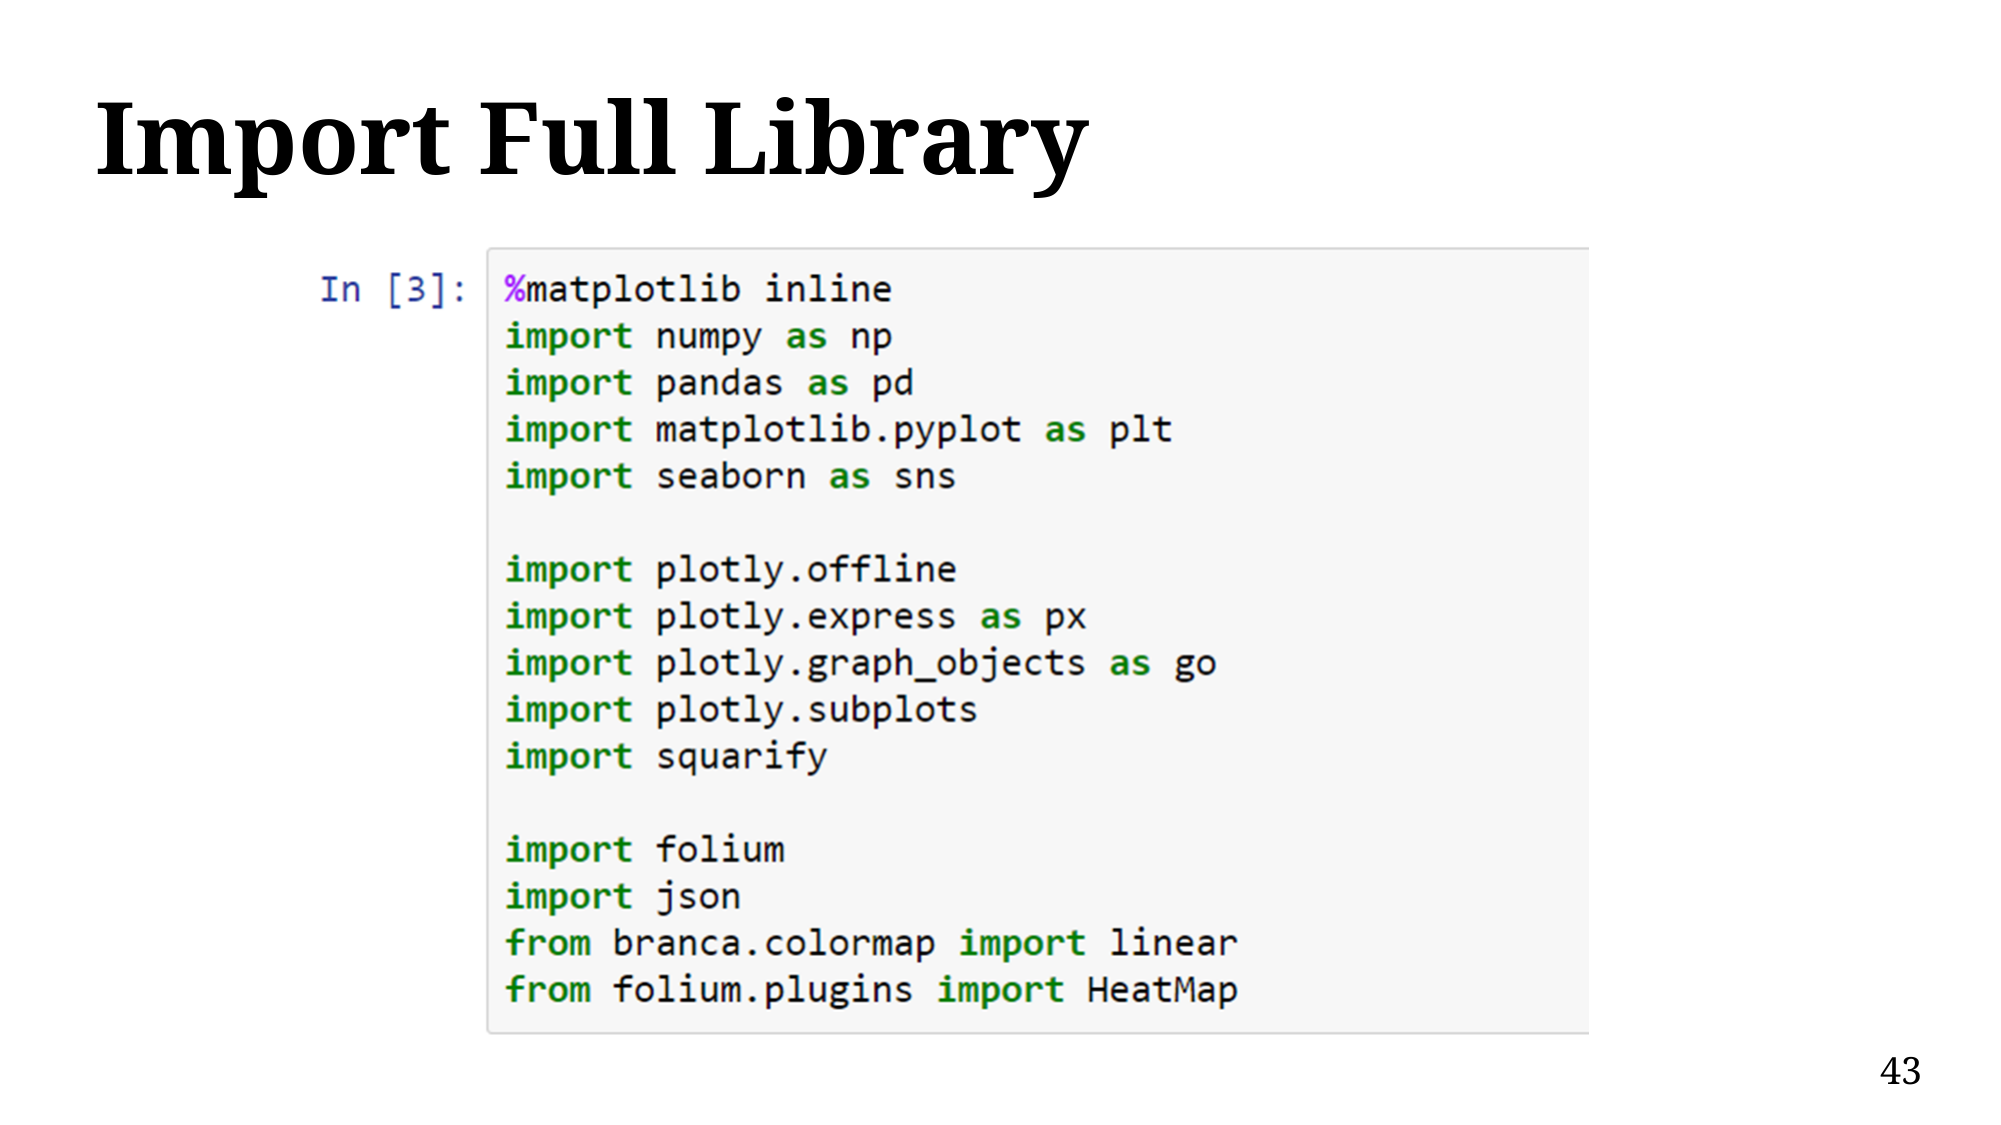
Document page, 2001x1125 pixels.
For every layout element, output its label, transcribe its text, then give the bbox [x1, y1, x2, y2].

title Import Full Library [80, 59, 1920, 225]
picture [298, 226, 1589, 1045]
slide_number 43 [1487, 1042, 1938, 1103]
